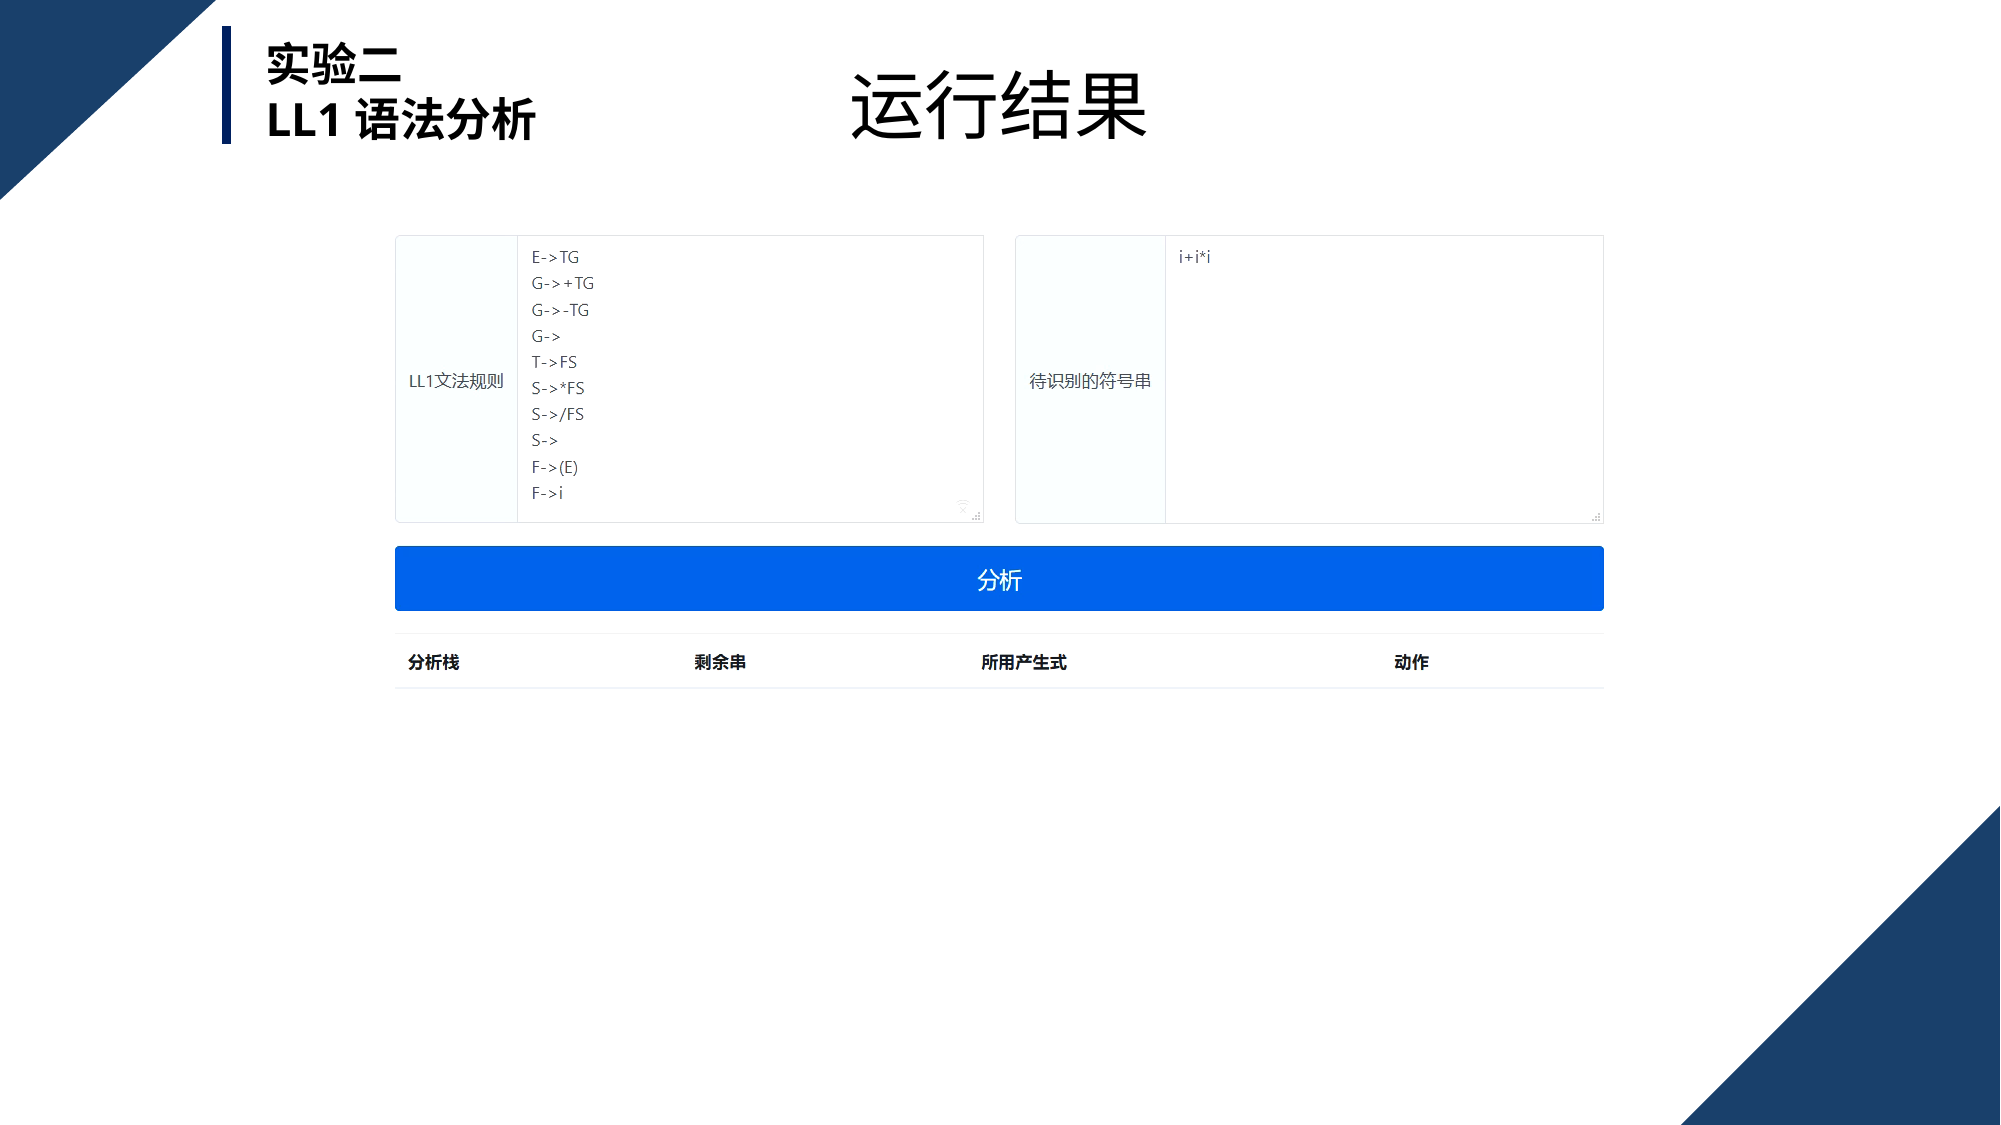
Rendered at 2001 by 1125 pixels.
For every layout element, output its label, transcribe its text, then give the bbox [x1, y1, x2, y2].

text_box 实验二 LL1语法分析 [245, 25, 838, 156]
text_box [0, 0, 217, 201]
text_box [1680, 805, 2000, 1125]
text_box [360, 157, 1640, 1059]
text_box 运行结果 [544, 51, 1456, 156]
